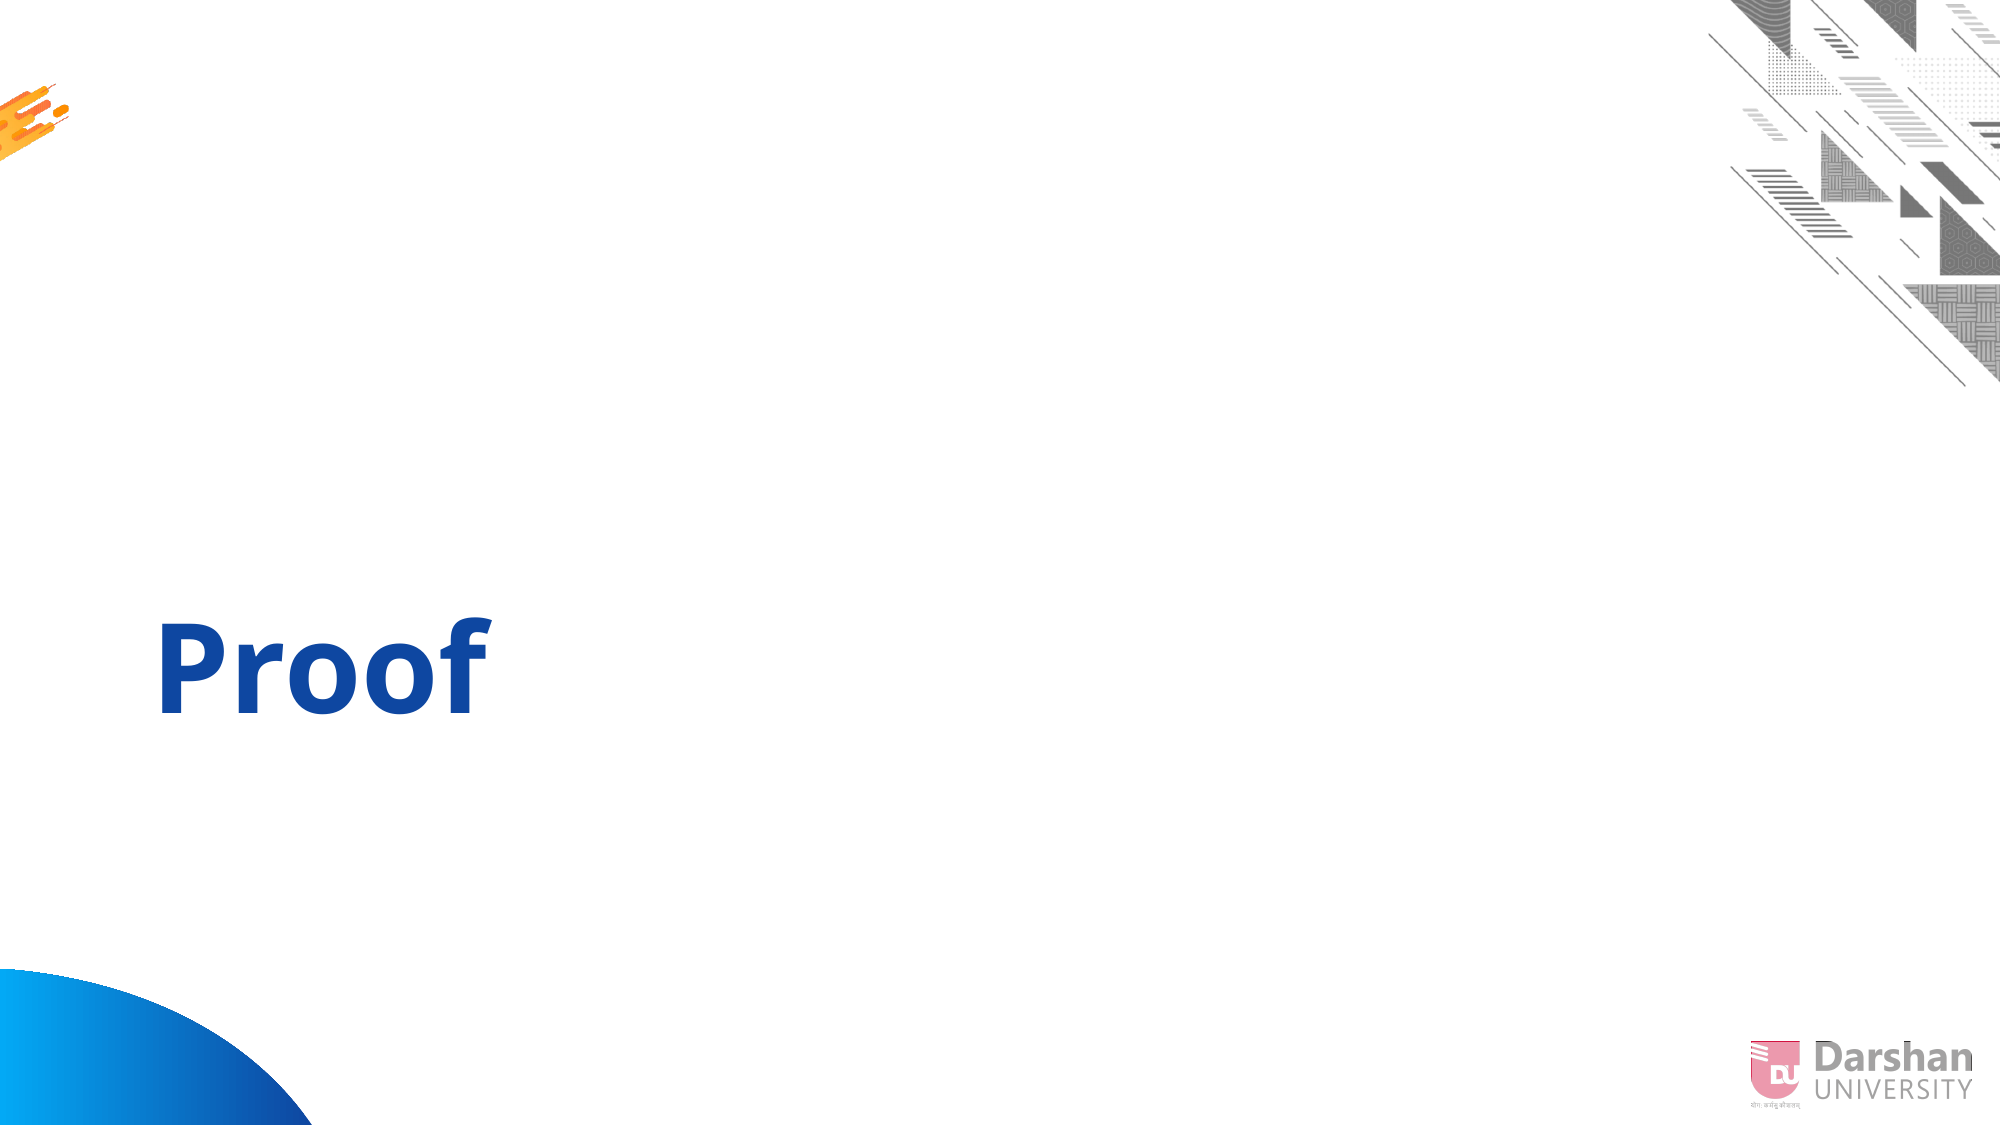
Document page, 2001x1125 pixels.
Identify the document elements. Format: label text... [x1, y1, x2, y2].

text_box 25 [1751, 1041, 1972, 1109]
picture [0, 65, 90, 193]
title Proof [136, 280, 1862, 749]
